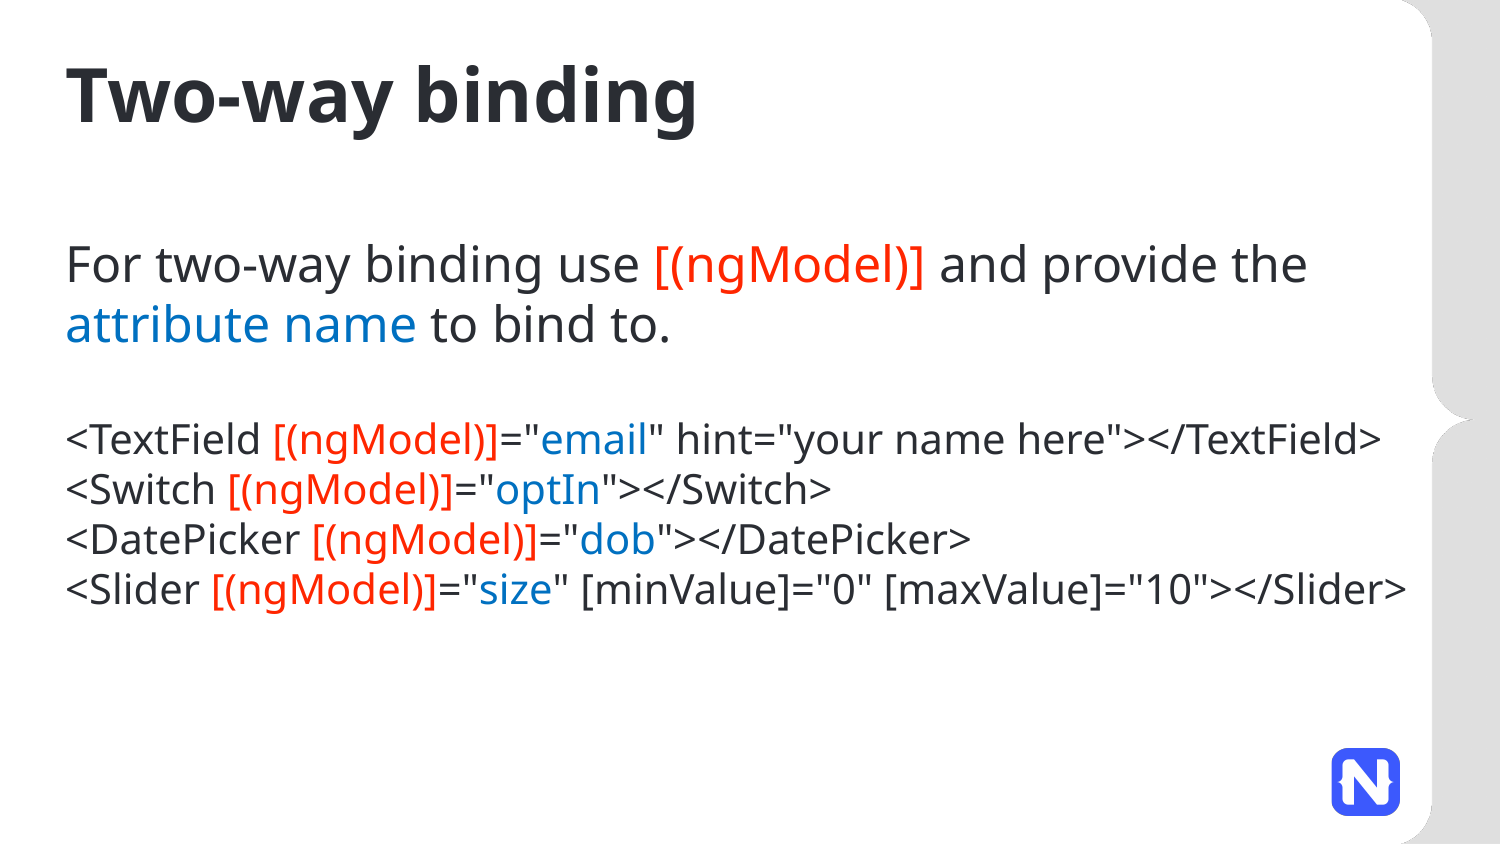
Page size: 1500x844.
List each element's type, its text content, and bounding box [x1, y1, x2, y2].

title Two-way binding [53, 64, 1449, 132]
list For two-way binding use [(ngModel)] and provide the attribute name to bind to. <TextField [(ngModel)]="email" hint="your name here"></TextField> <Switch [(ngModel)]="optIn"></Switch> <DatePicker [(ngModel)]="dob"></DatePicker> <Slider [(ngModel)]="size" [minValue]="0" [maxValue]="10"></Slider> [53, 221, 1449, 658]
picture [1331, 0, 1500, 844]
